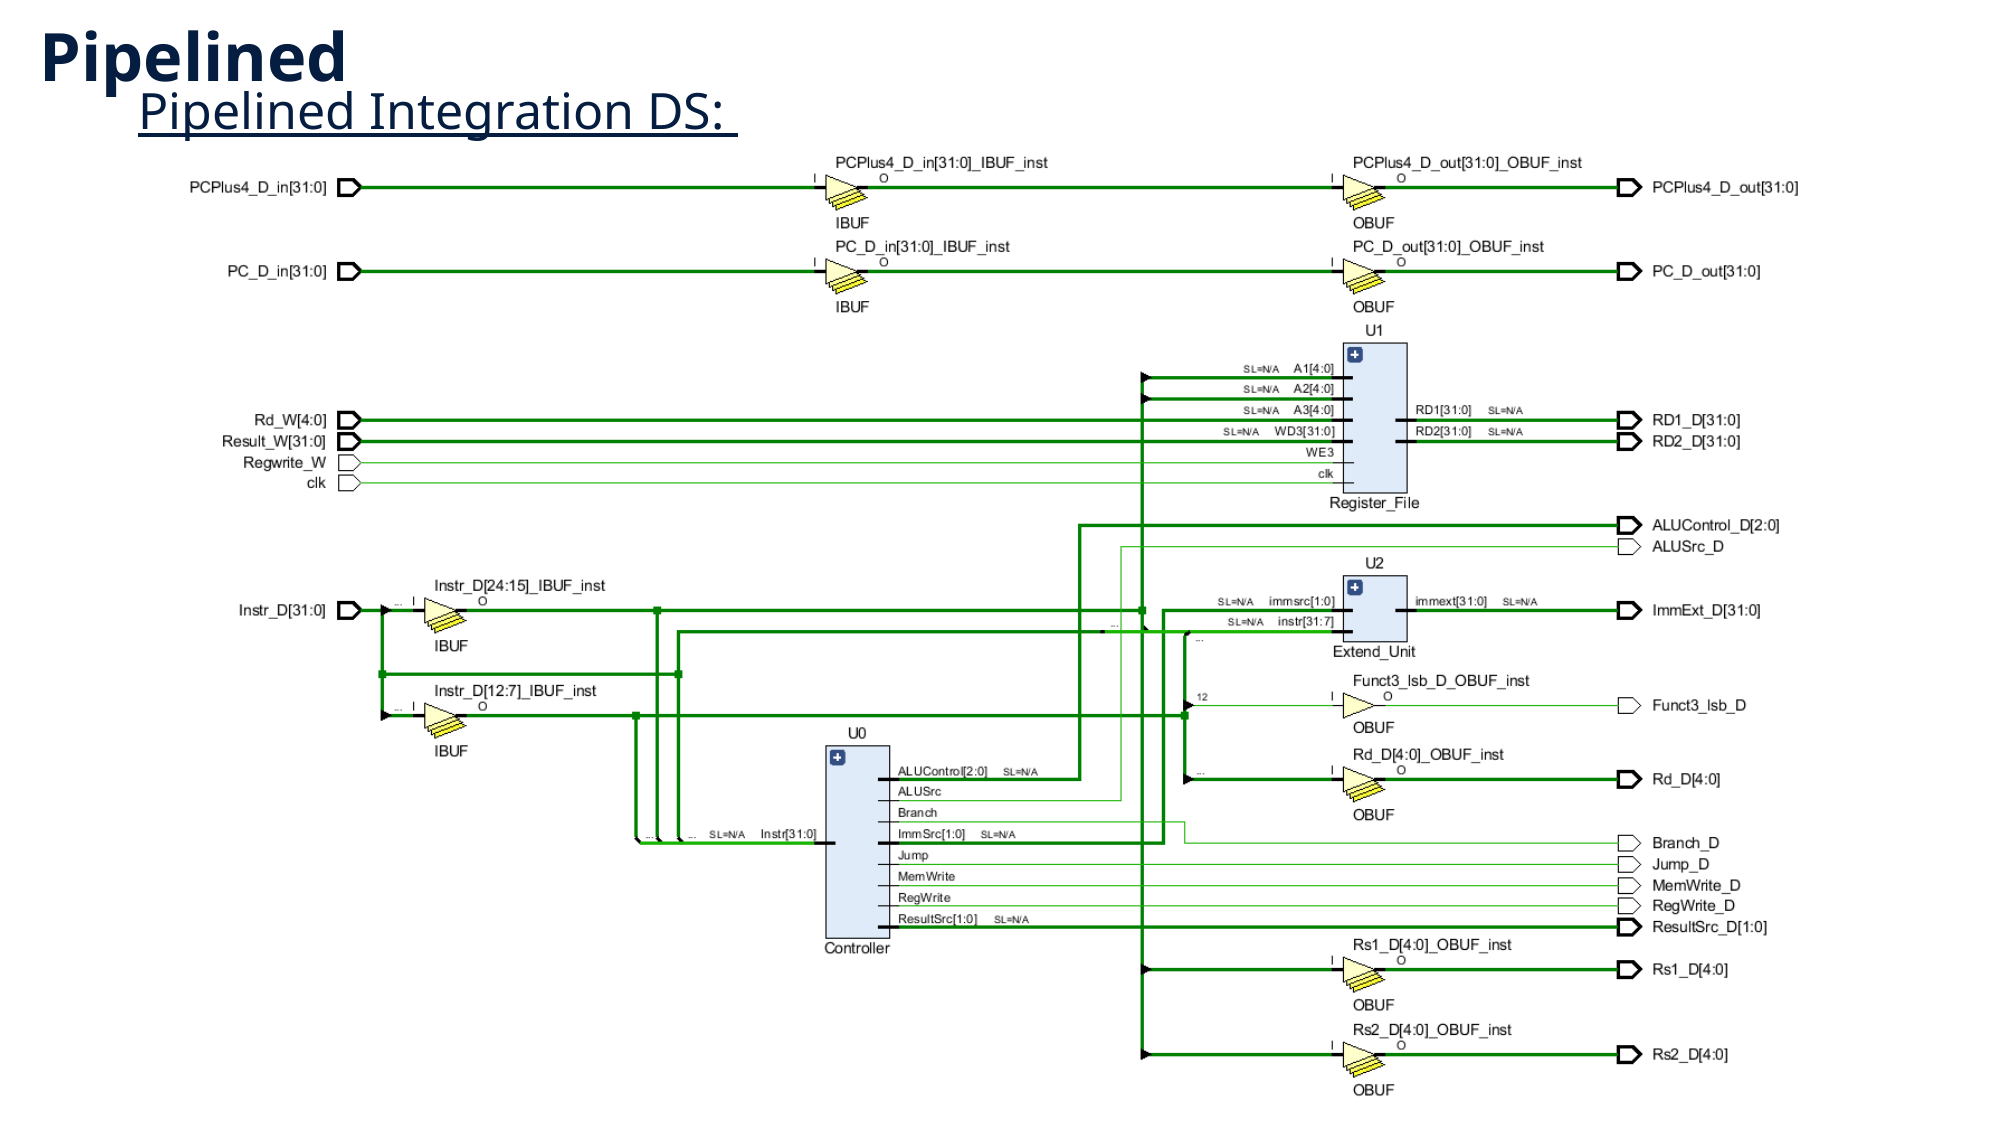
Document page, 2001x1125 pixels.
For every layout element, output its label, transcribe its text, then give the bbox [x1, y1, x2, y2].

text_box Pipelined Integration DS: [123, 78, 1596, 166]
picture [146, 149, 1934, 1100]
text_box Pipelined [24, 7, 382, 103]
